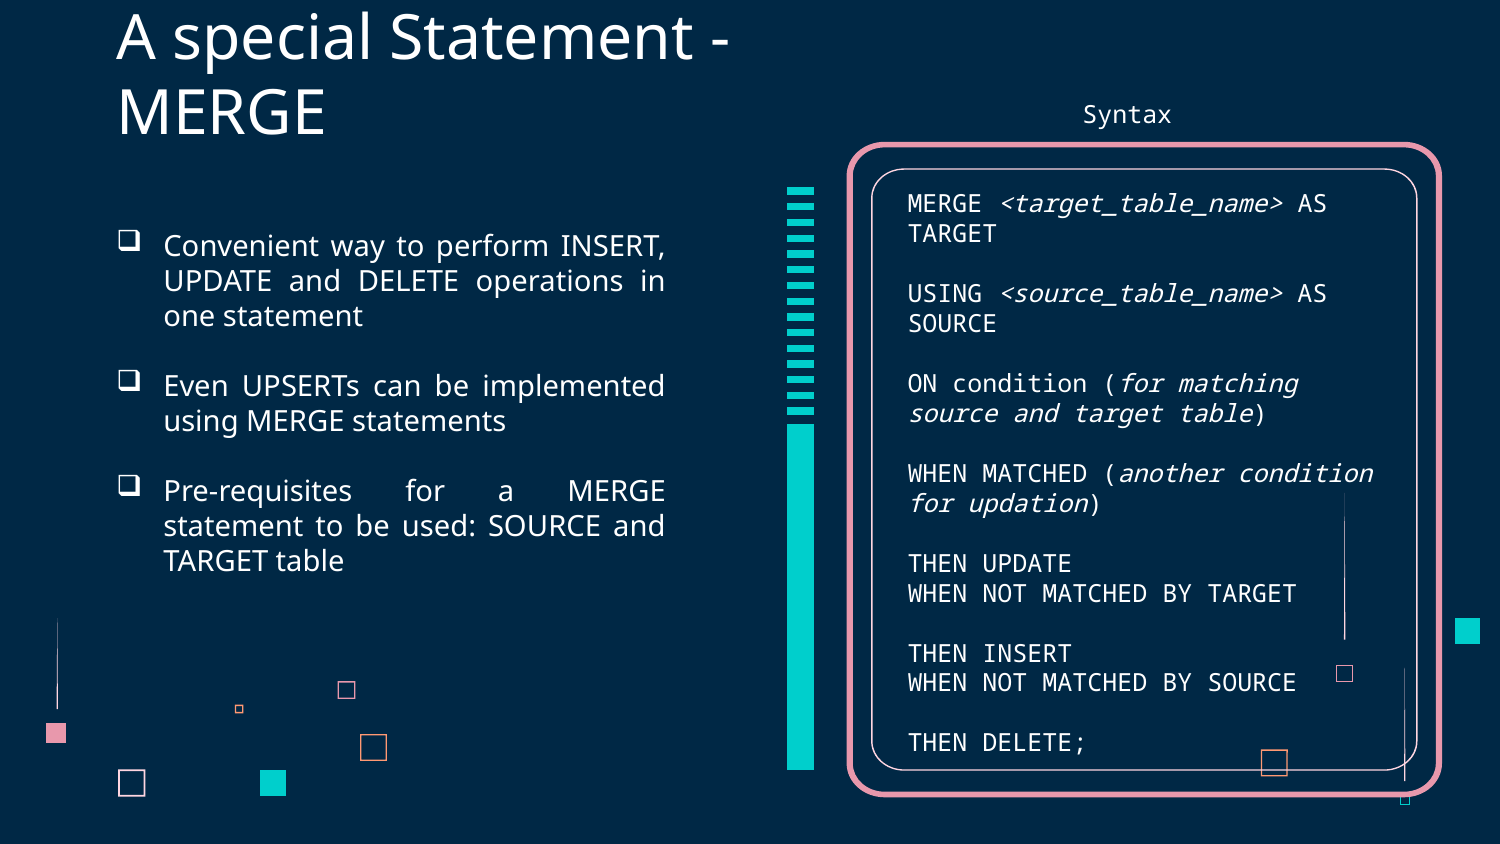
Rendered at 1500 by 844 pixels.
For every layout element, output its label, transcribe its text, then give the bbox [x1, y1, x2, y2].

title A special Statement -MERGE [101, 67, 905, 163]
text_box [786, 141, 1443, 798]
text_box Syntax [972, 91, 1282, 136]
list Convenient way to perform INSERT, UPDATE and DELETE operations in one statement Even UPSERTs can be implemented using MERGE statements Pre-requisites for a MERGE statement to be used: SOURCE and TARGET table [101, 212, 682, 675]
